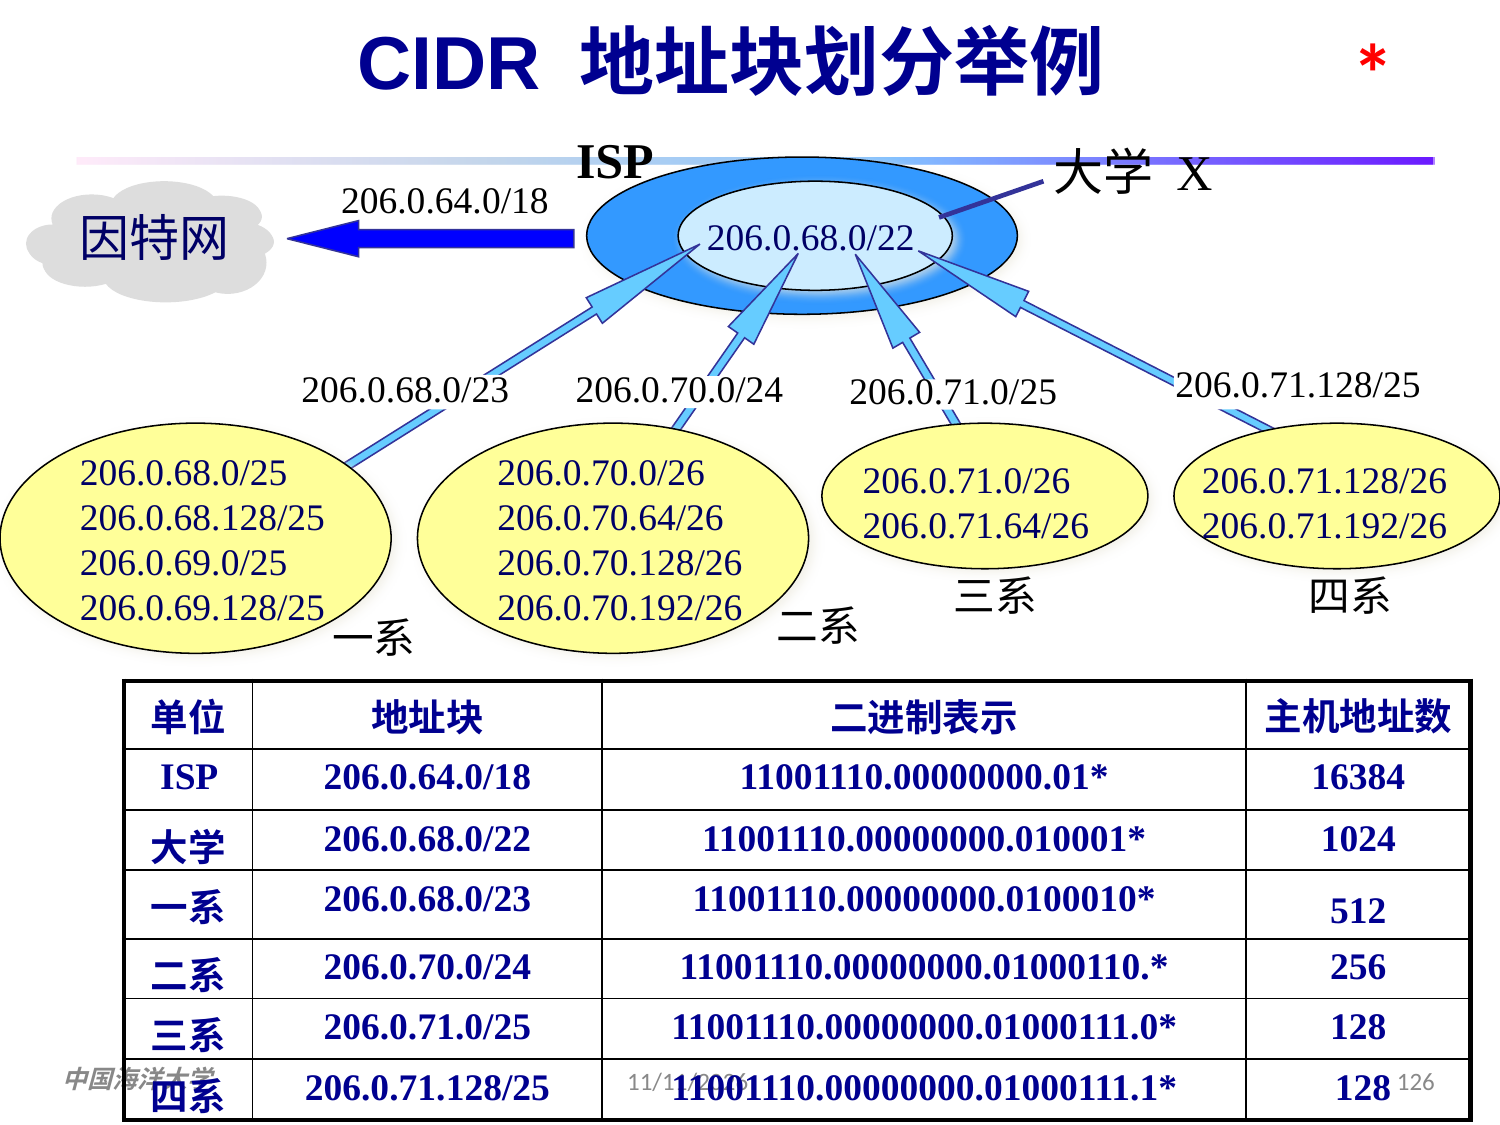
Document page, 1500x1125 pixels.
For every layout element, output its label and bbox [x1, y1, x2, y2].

table_cell [1247, 811, 1468, 869]
table_cell [603, 940, 1245, 998]
table_cell [1247, 940, 1468, 998]
text_box [25, 180, 275, 303]
picture [1228, 156, 1435, 165]
text_box [1173, 423, 1500, 569]
table_cell [126, 811, 252, 869]
table_cell [1247, 871, 1468, 938]
table_cell [126, 871, 252, 938]
table_cell [253, 1060, 601, 1118]
title [100, 7, 1379, 122]
table_header [1247, 683, 1468, 748]
table_header [126, 683, 252, 748]
text_box [1293, 572, 1407, 628]
text_box [761, 592, 875, 658]
table_cell [1247, 1060, 1468, 1118]
text_box [417, 423, 809, 654]
table_cell [1247, 750, 1468, 809]
table_cell [1247, 999, 1468, 1058]
table_cell [253, 750, 601, 809]
text_box [1337, 12, 1413, 128]
text_box [939, 572, 1053, 628]
table_cell [253, 871, 601, 938]
text_box [821, 423, 1148, 569]
table_cell [603, 811, 1245, 869]
table_header [253, 683, 601, 748]
table_cell [253, 999, 601, 1058]
table_cell [603, 999, 1245, 1058]
table_header [603, 683, 1245, 748]
text_box [286, 121, 1436, 466]
table_cell [603, 871, 1245, 938]
picture [669, 156, 759, 165]
text_box [0, 423, 431, 670]
table_cell [126, 750, 252, 809]
table_cell [253, 940, 601, 998]
table_cell [253, 811, 601, 869]
table_cell [603, 750, 1245, 809]
table_cell [126, 999, 252, 1058]
picture [76, 156, 561, 165]
table_cell [126, 1060, 252, 1118]
table_cell [126, 940, 252, 998]
picture [852, 156, 1038, 165]
table_cell [603, 1060, 1245, 1118]
